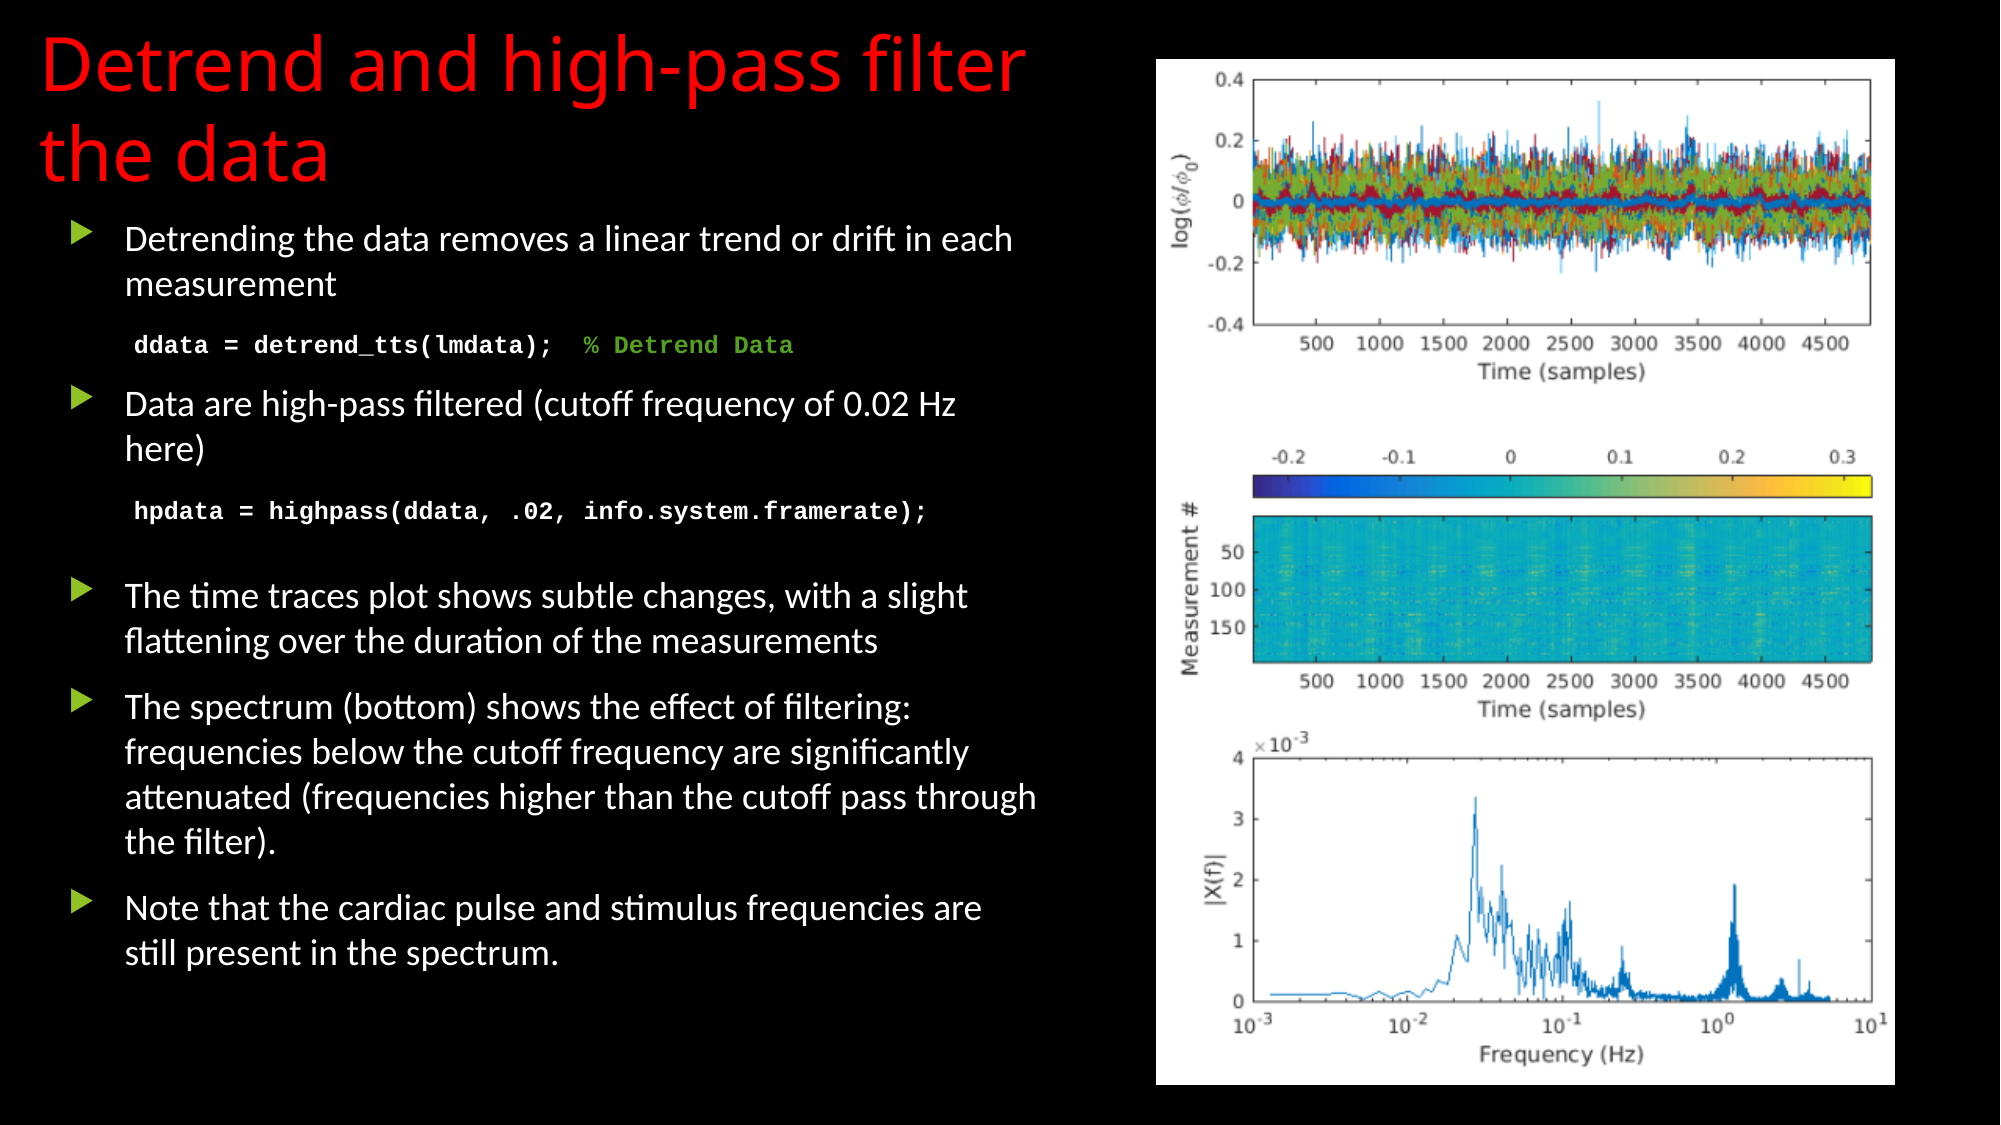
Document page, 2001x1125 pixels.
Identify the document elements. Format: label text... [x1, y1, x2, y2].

picture [1156, 58, 1895, 1085]
title Detrend and high-pass filter the data [24, 9, 1913, 226]
list Detrending the data removes a linear trend or drift in each measurement ddata = detrend_tts(lmdata); % Detrend Data Data are high-pass filtered (cutoff frequency of 0.02 Hz here) hpdata = highpass(ddata, .02, info.system.framerate); The time traces plot shows subtle changes, with a slight flattening over the duration of the measurements The spectrum (bottom) shows the effect of filtering: frequencies below the cutoff frequency are significantly attenuated (frequencies higher than the cutoff pass through the filter). Note that the cardiac pulse and stimulus frequencies are still present in the spectrum. [53, 206, 1059, 1108]
